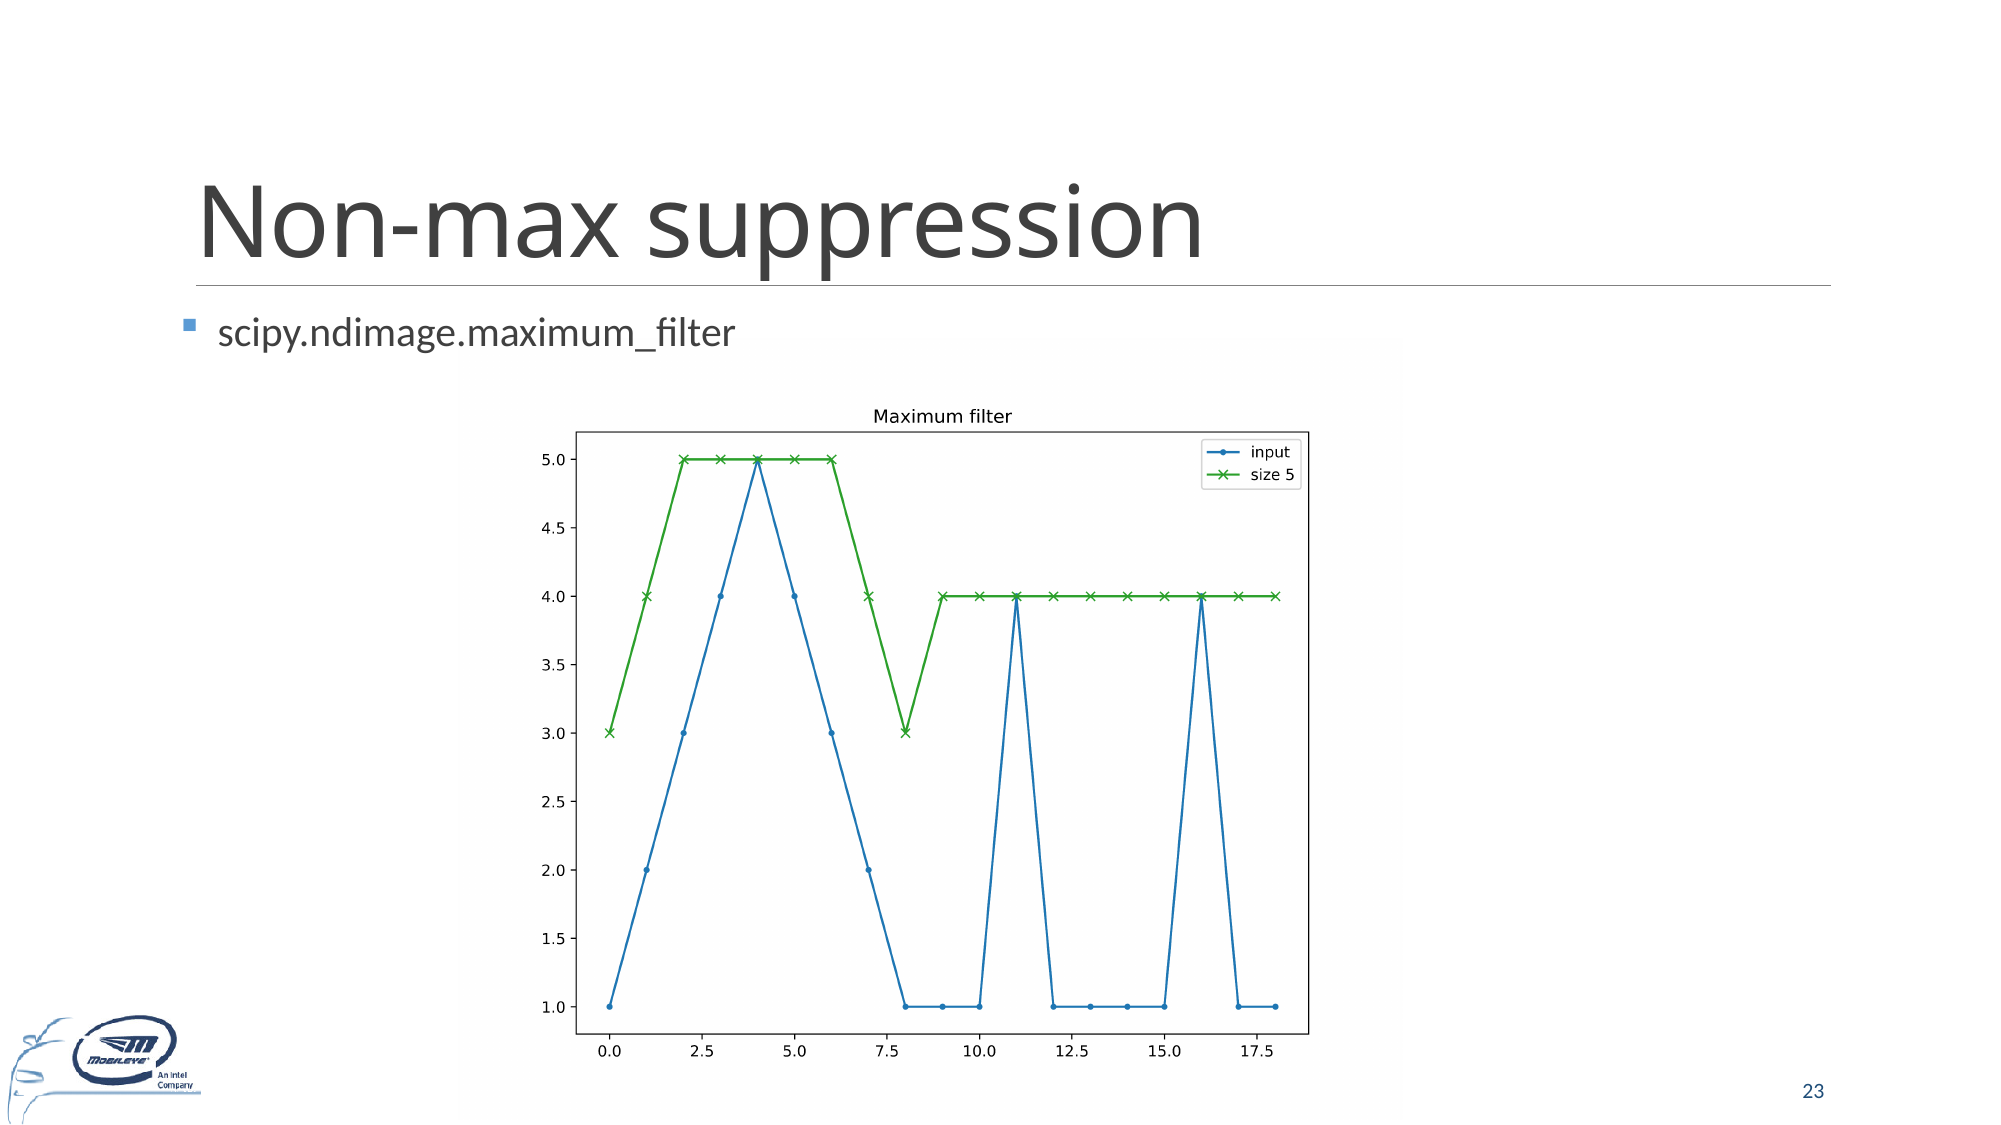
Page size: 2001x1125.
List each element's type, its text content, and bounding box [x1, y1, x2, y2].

picture [458, 338, 1403, 1120]
title Non-max suppression [180, 47, 1830, 285]
slide_number 23 [1624, 1059, 1840, 1120]
list scipy.ndimage.maximum_filter [180, 302, 1196, 800]
picture [0, 1013, 201, 1125]
